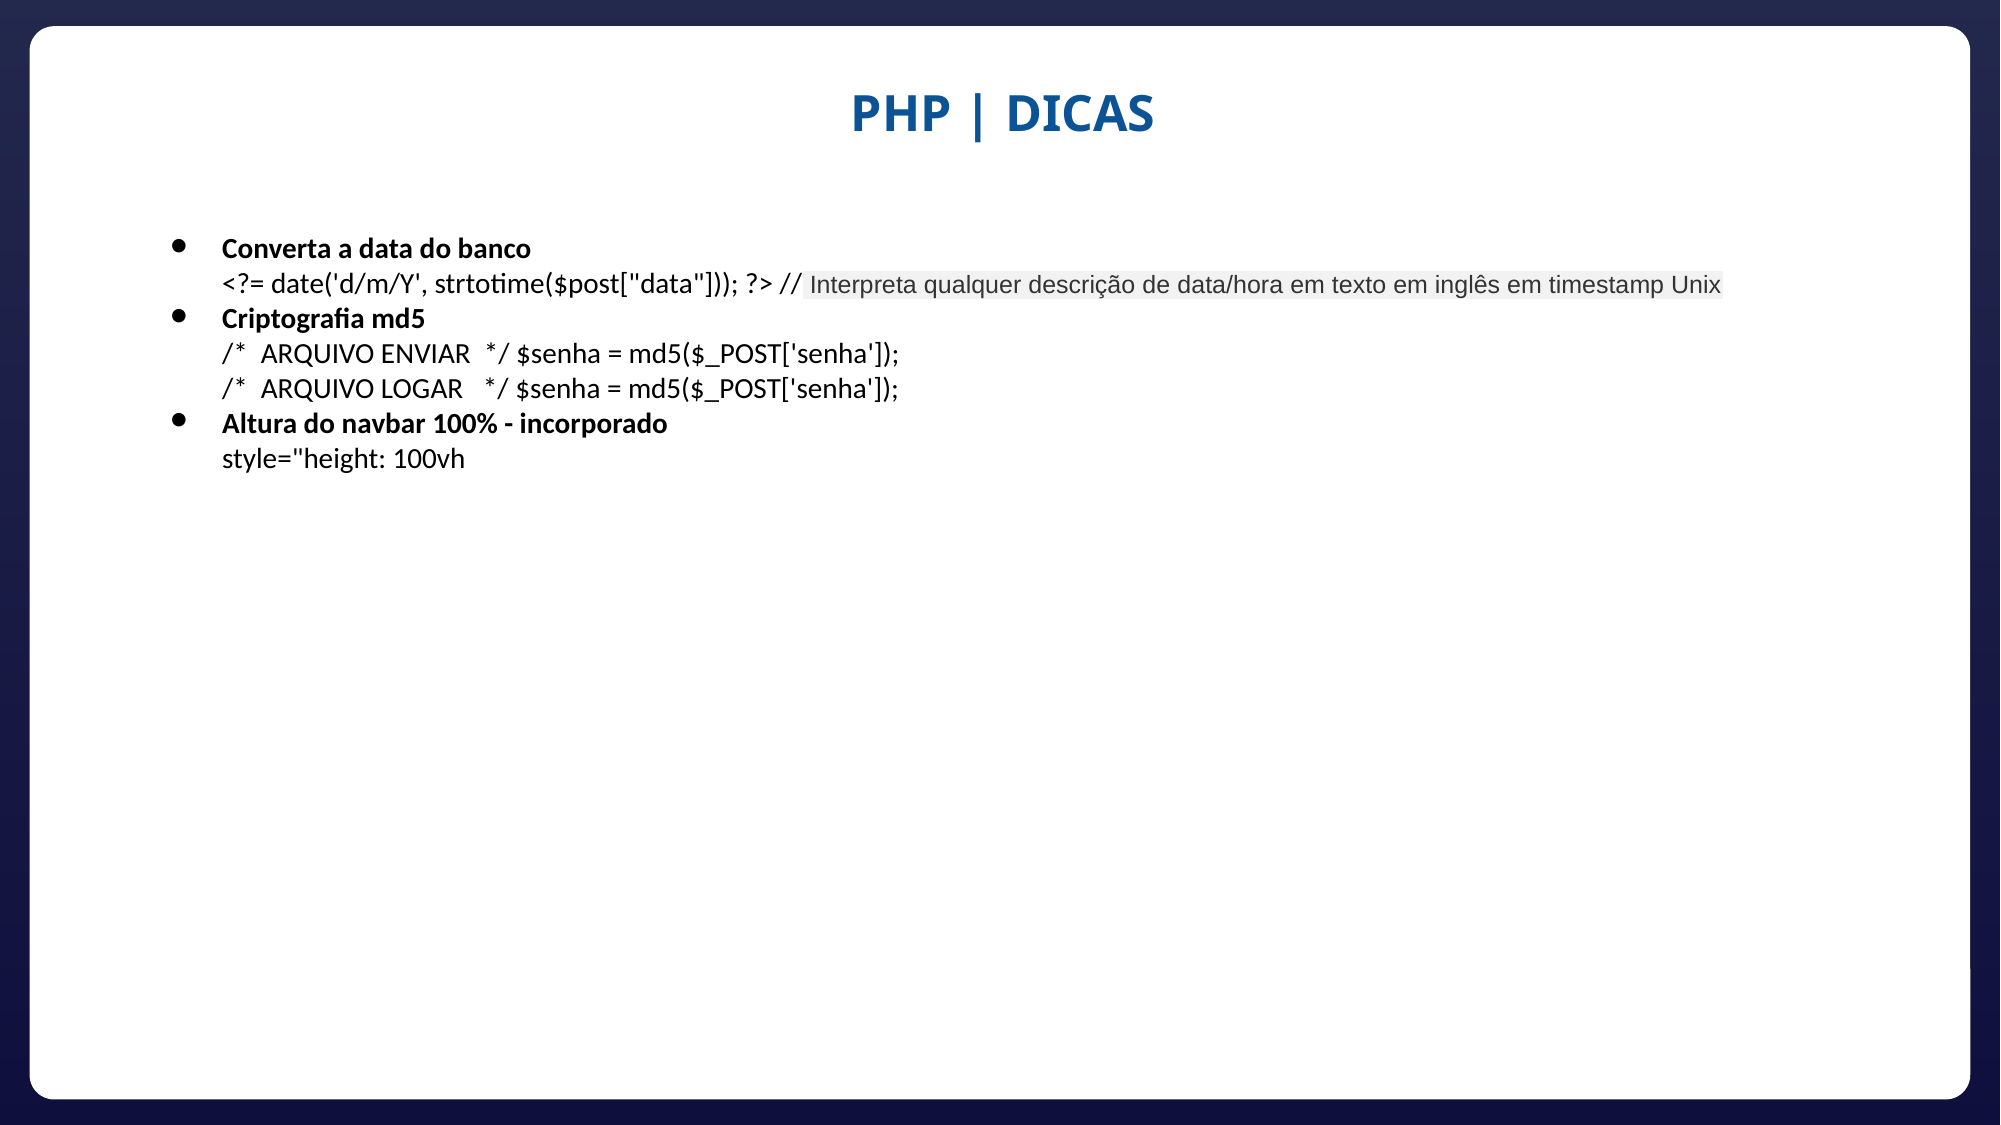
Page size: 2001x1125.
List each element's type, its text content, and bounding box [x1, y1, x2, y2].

text_box Converta a data do banco <?= date('d/m/Y', strtotime($post["data"])); ?> // Interpreta qualquer descrição de data/hora em texto em inglês em timestamp Unix Criptografia md5 /* ARQUIVO ENVIAR */ $senha = md5($_POST['senha']); /* ARQUIVO LOGAR */ $senha = md5($_POST['senha']); Altura do navbar 100% - incorporado style="height: 100vh [132, 214, 1774, 490]
text_box PHP | DICAS [140, 66, 1866, 157]
